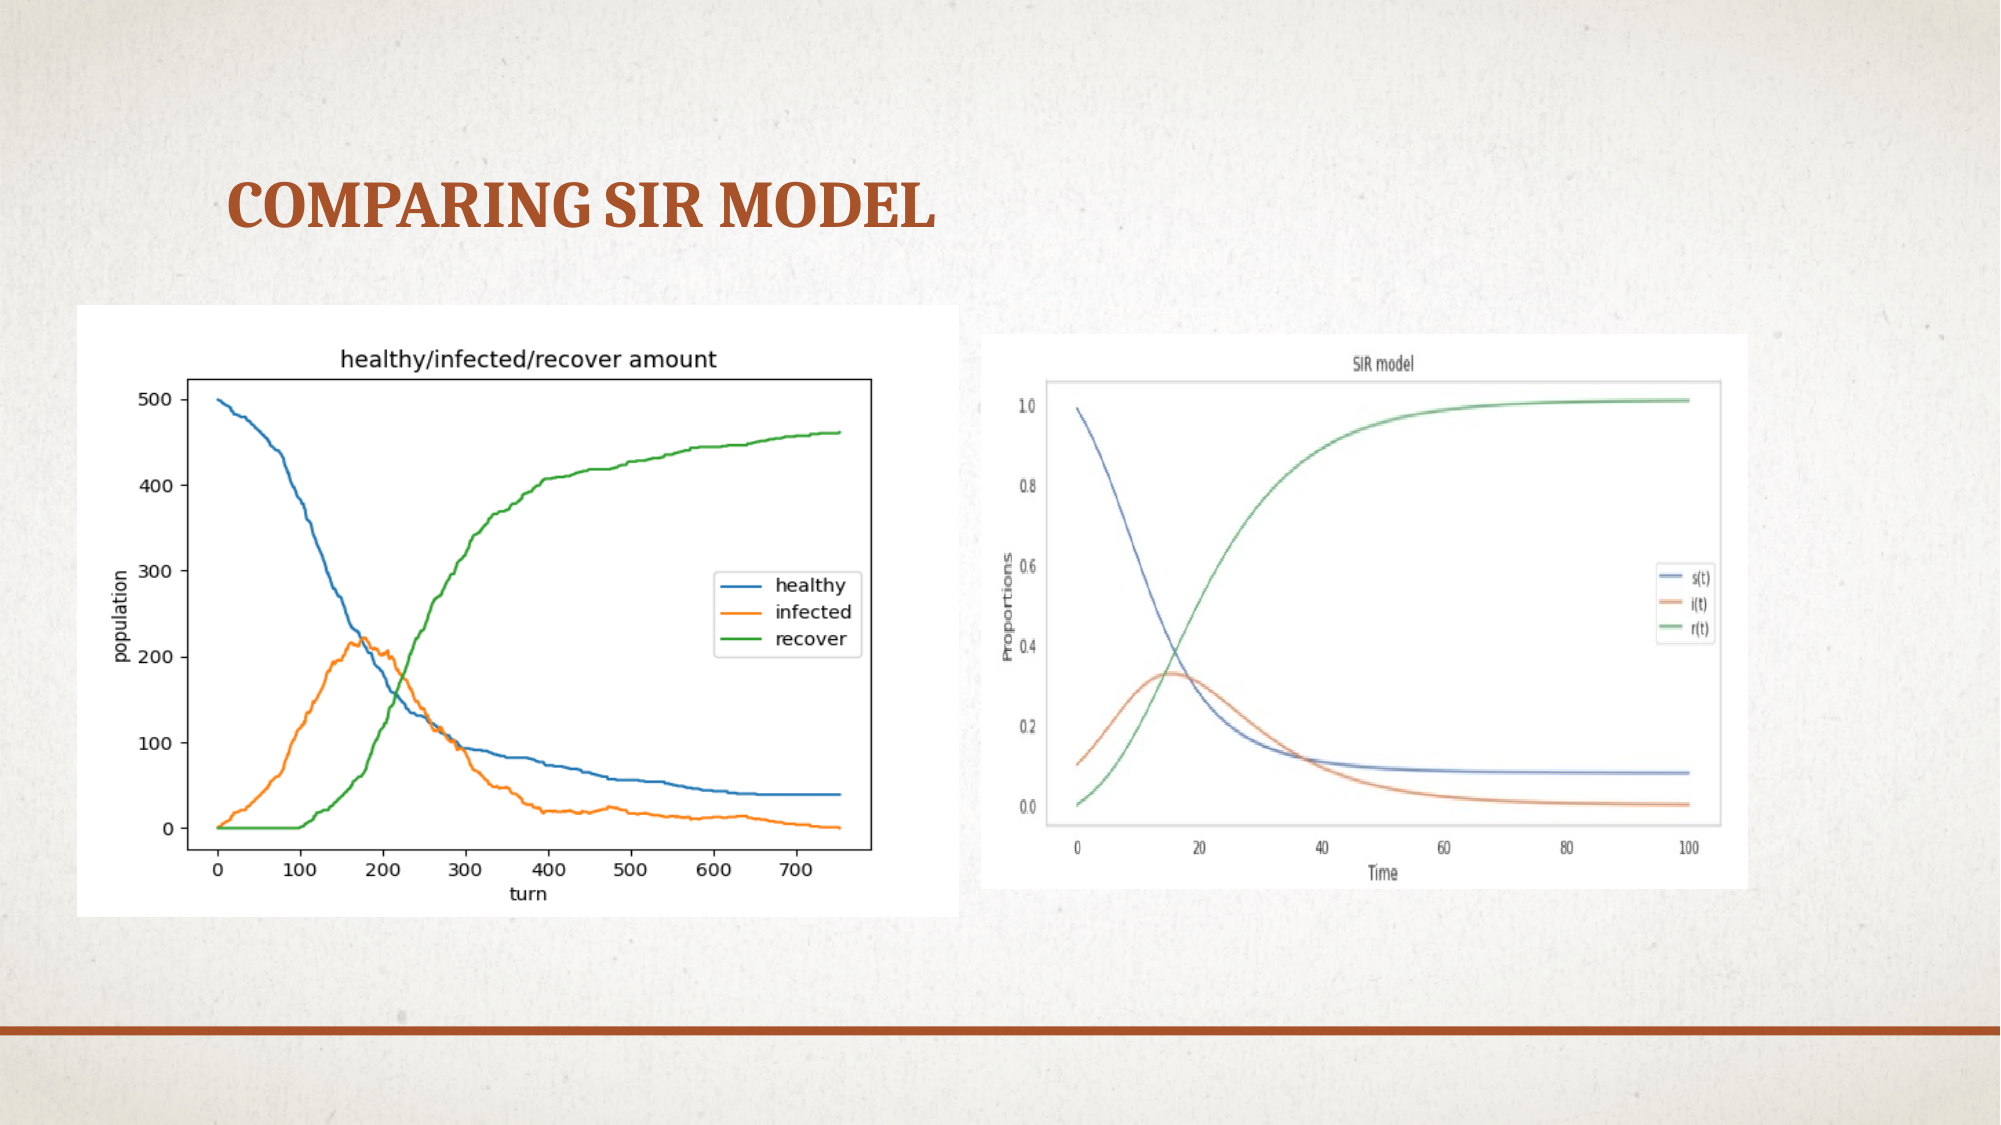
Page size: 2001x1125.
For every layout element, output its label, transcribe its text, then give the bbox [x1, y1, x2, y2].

title Comparing SIR model [212, 62, 1788, 250]
picture [0, 0, 2001, 1125]
